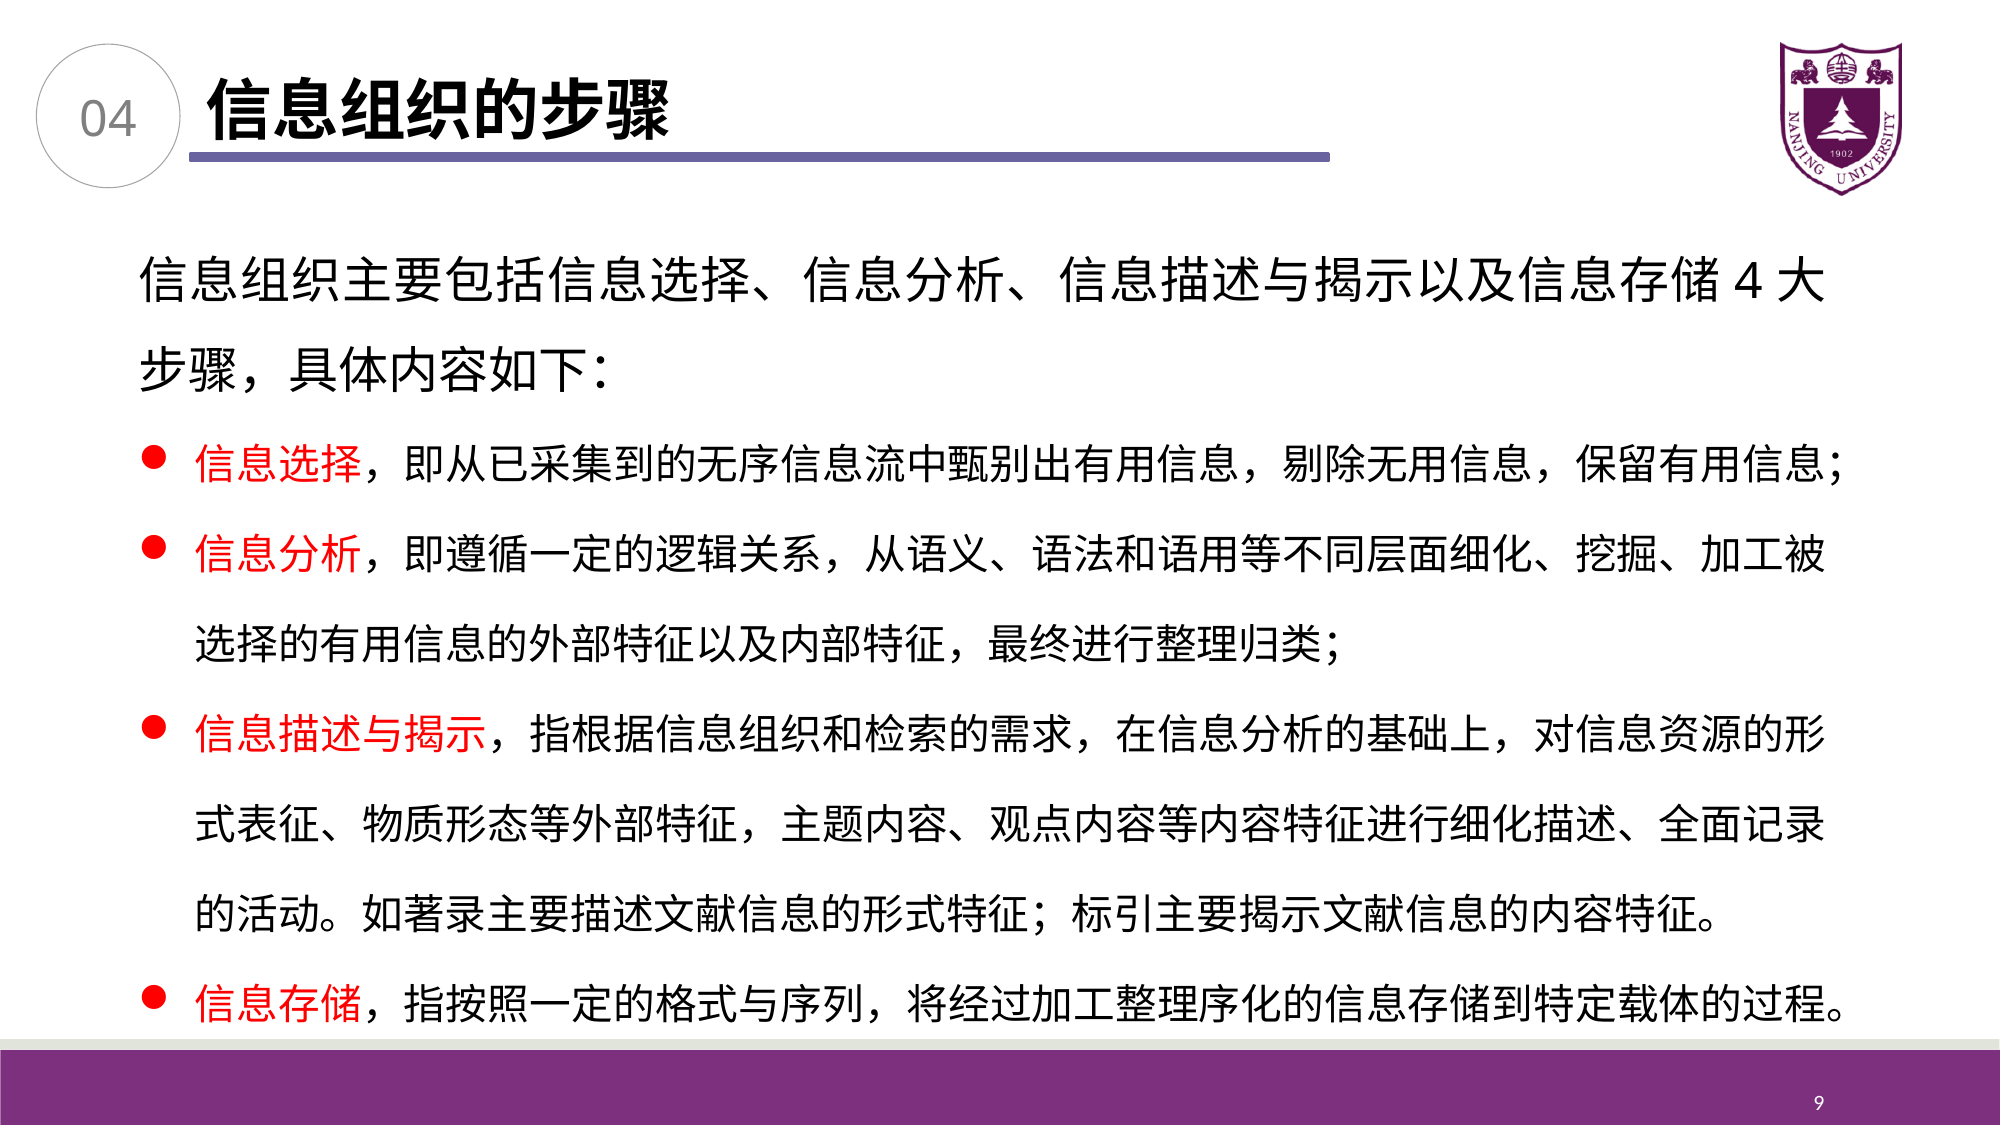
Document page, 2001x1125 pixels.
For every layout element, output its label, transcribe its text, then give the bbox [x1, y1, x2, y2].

text_box [189, 152, 1330, 162]
text_box 信息组织的步骤 [190, 60, 689, 156]
slide_number 9 [1624, 1071, 1840, 1125]
picture [1779, 42, 1902, 196]
text_box 04 [35, 42, 182, 190]
text_box 信息组织主要包括信息选择、信息分析、信息描述与揭示以及信息存储4大步骤，具体内容如下： 信息选择，即从已采集到的无序信息流中甄别出有用信息，剔除无用信息，保留有用信息； 信息分析，即遵循一定的逻辑关系，从语义、语法和语用等不同层面细化、挖掘、加工被选择的有用信息的外部特征以及内部特征，最终进行整理归类； 信息描述与揭示，指根据信息组织和检索的需求，在信息分析的基础上，对信息资源的形式表征、物质形态等外部特征，主题内容、观点内容等内容特征进行细化描述、全面记录的活动。如著录主要描述文献信息的形式特征；标引主要揭示文献信息的内容特征。 信息存储，指按照一定的格式与序列，将经过加工整理序化的信息存储到特定载体的过程。 [123, 210, 1841, 1036]
